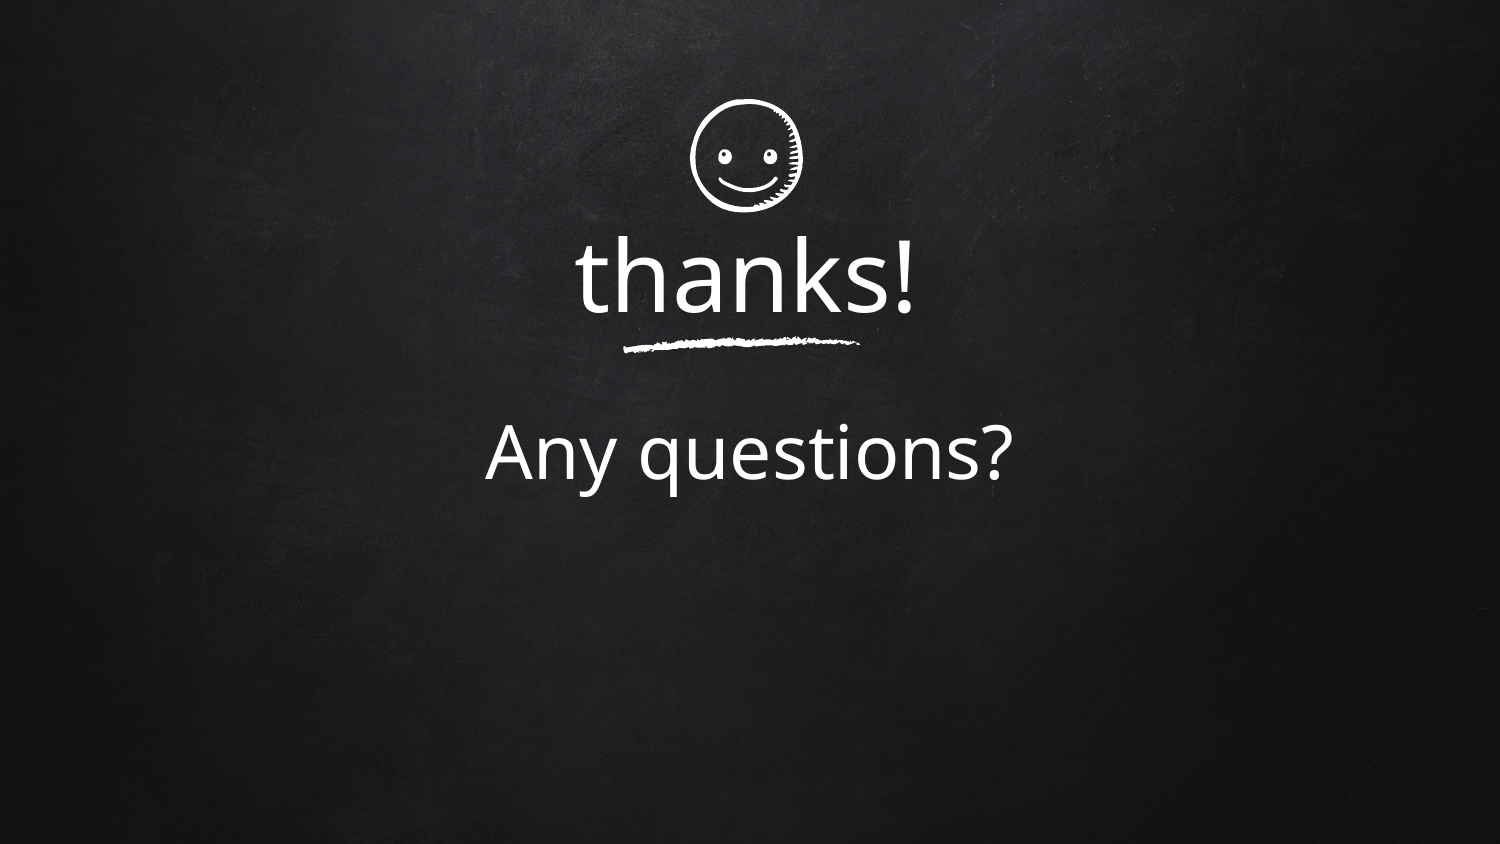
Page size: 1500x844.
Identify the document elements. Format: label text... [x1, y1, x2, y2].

text_box [623, 336, 860, 354]
subtitle Any questions? [209, 389, 1291, 772]
title thanks! [298, 197, 1195, 388]
picture [0, 0, 1500, 844]
text_box [690, 98, 803, 213]
